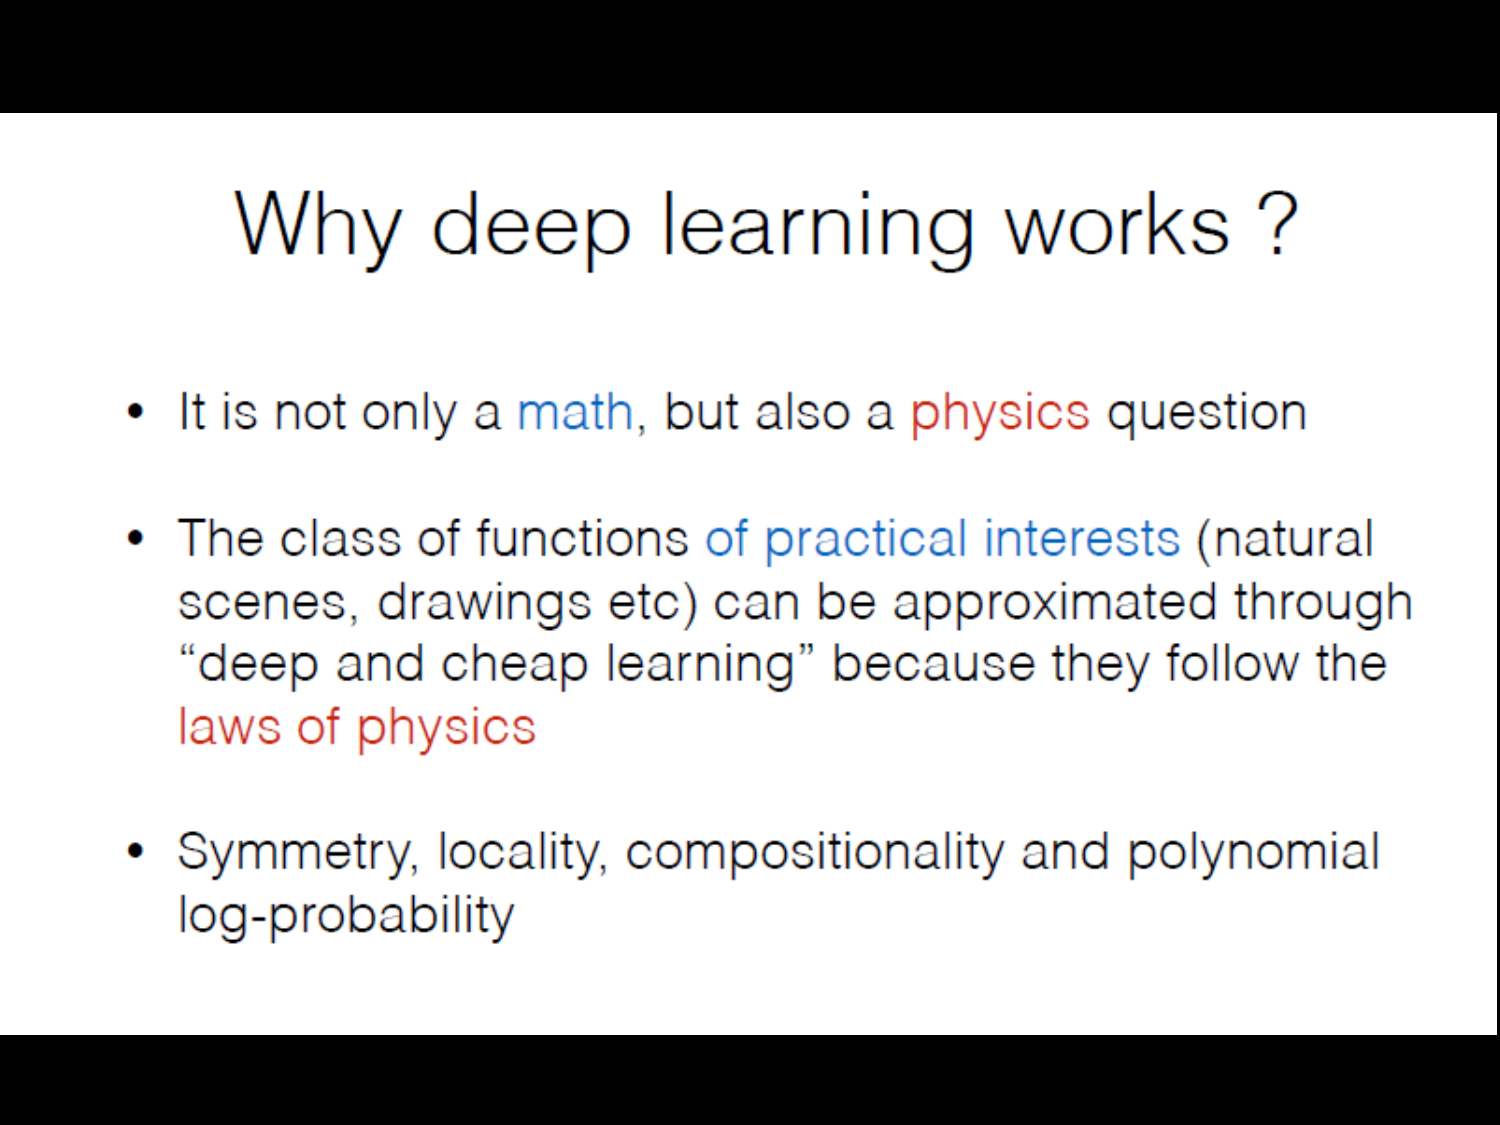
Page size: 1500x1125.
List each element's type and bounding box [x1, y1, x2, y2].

list [0, 113, 1497, 1036]
